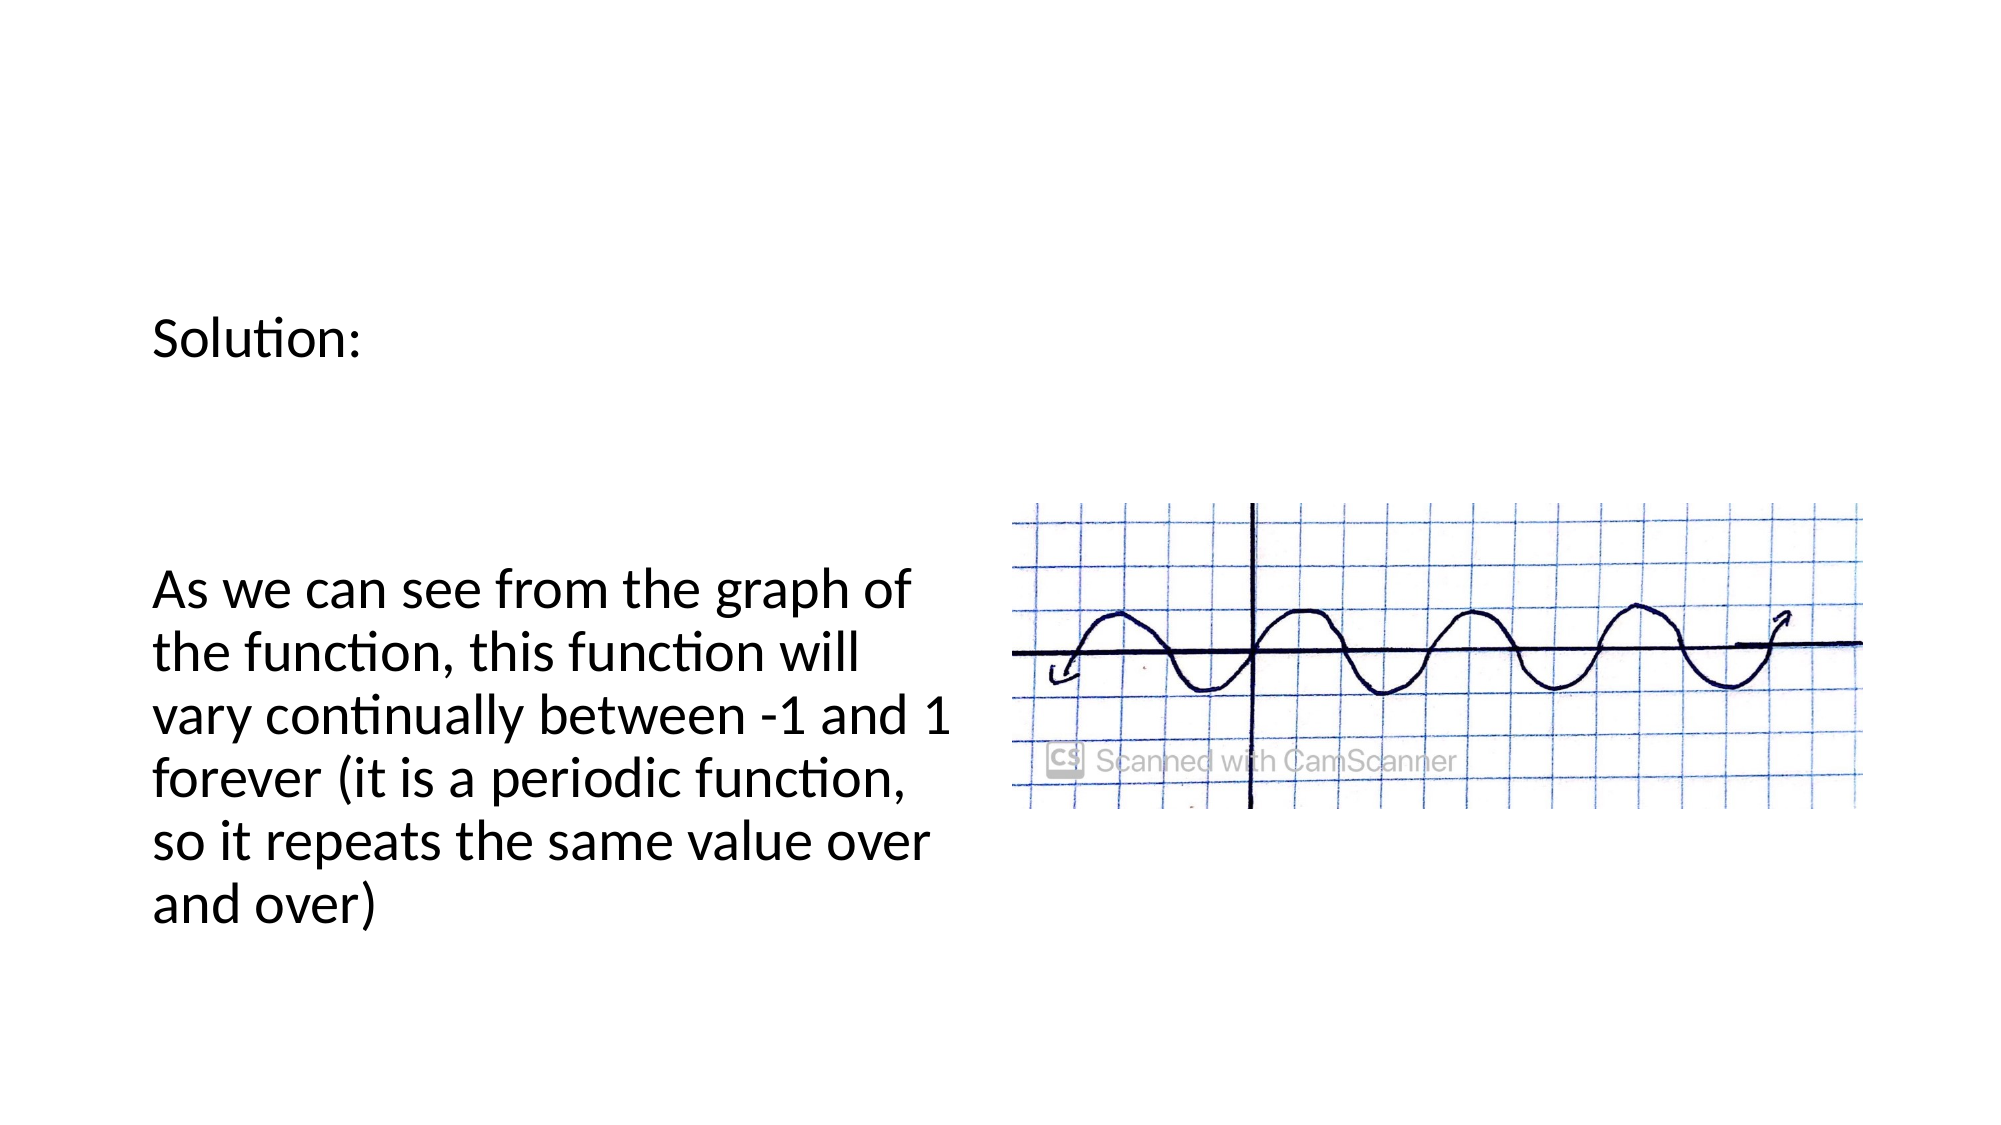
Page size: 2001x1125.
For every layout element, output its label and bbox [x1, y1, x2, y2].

list [1012, 503, 1863, 809]
